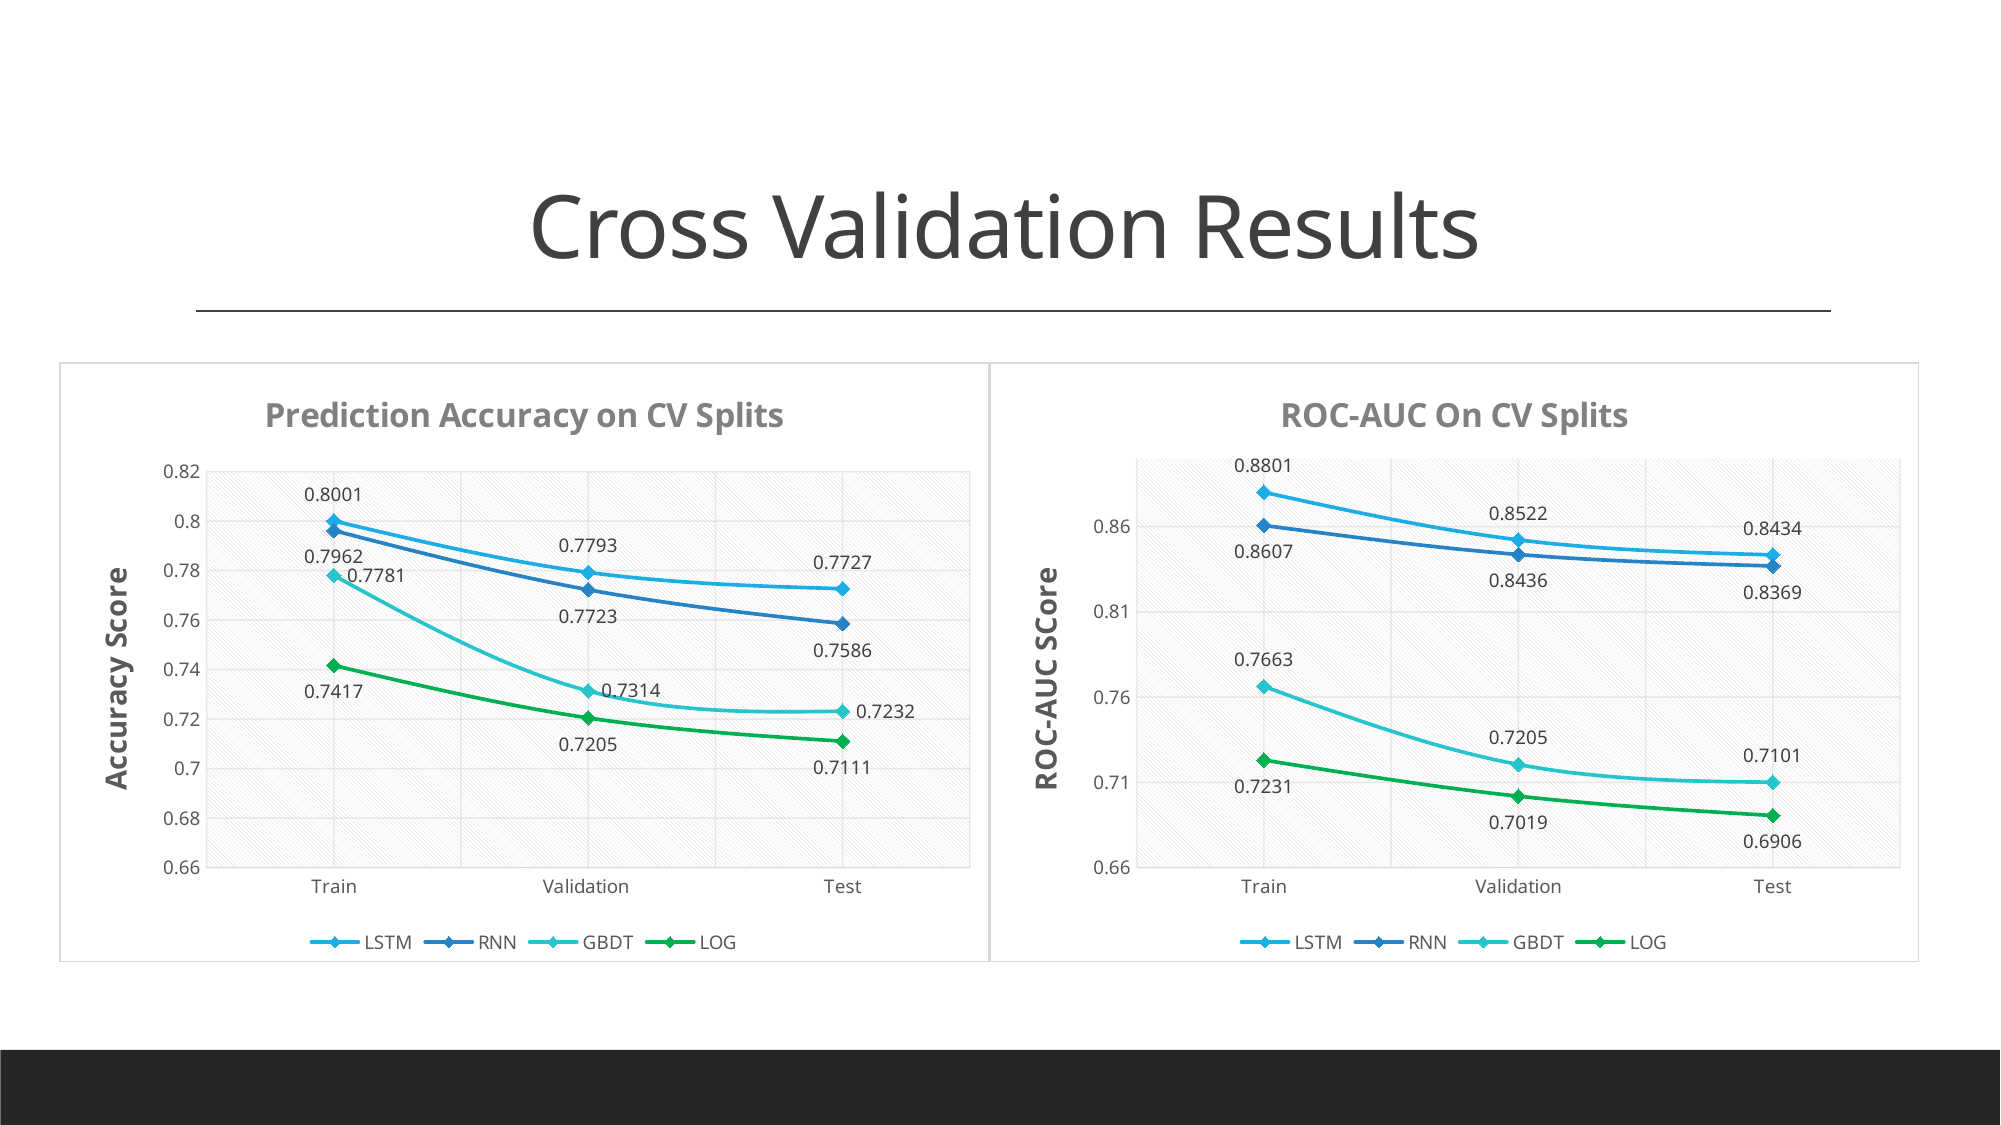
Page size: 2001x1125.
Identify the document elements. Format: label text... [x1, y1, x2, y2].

chart [58, 361, 1920, 963]
title Cross Validation Results [180, 47, 1830, 285]
